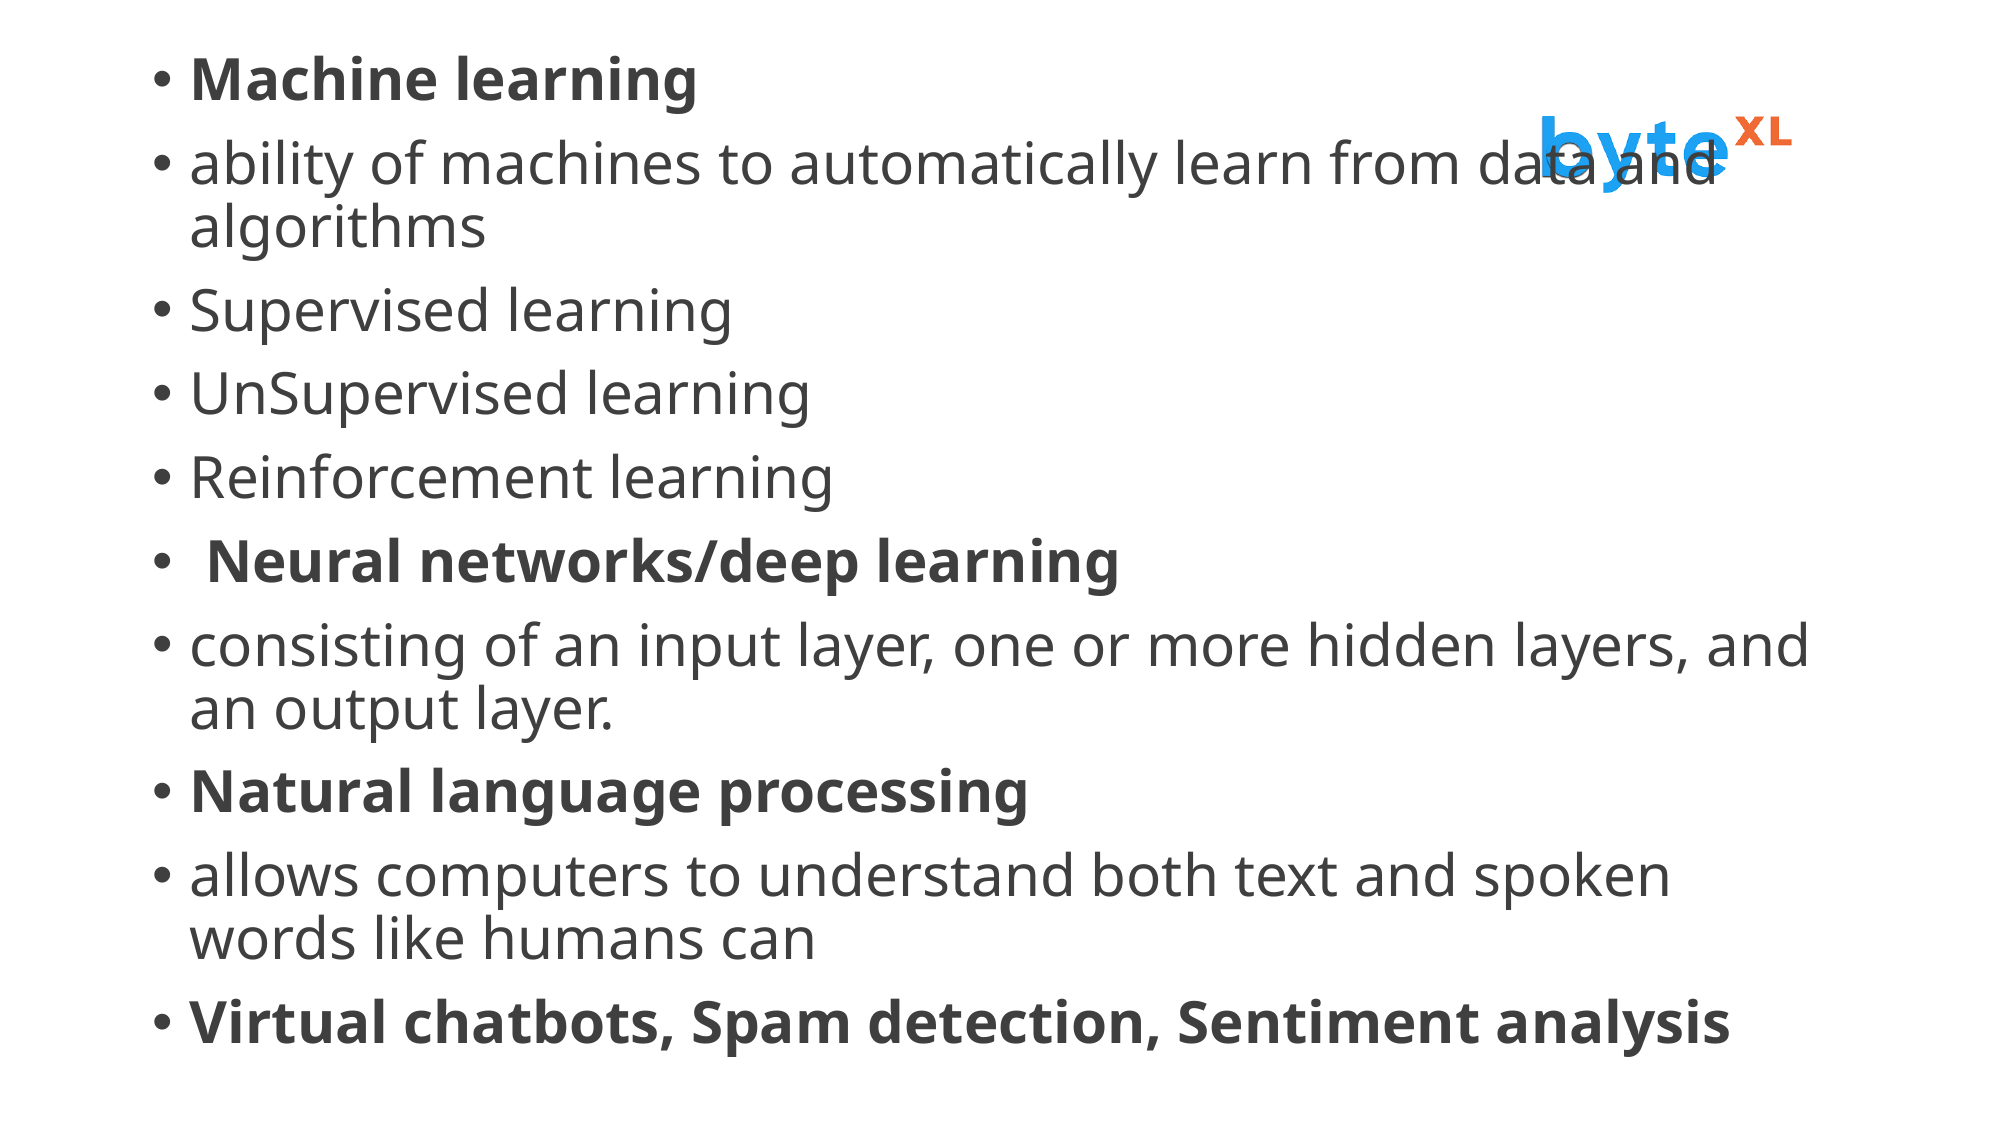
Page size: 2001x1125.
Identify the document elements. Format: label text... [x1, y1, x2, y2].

list Machine learning ability of machines to automatically learn from data and algorithms Supervised learning UnSupervised learning Reinforcement learning Neural networks/deep learning consisting of an input layer, one or more hidden layers, and an output layer. Natural language processing allows computers to understand both text and spoken words like humans can Virtual chatbots, Spam detection, Sentiment analysis [137, 42, 1863, 1014]
